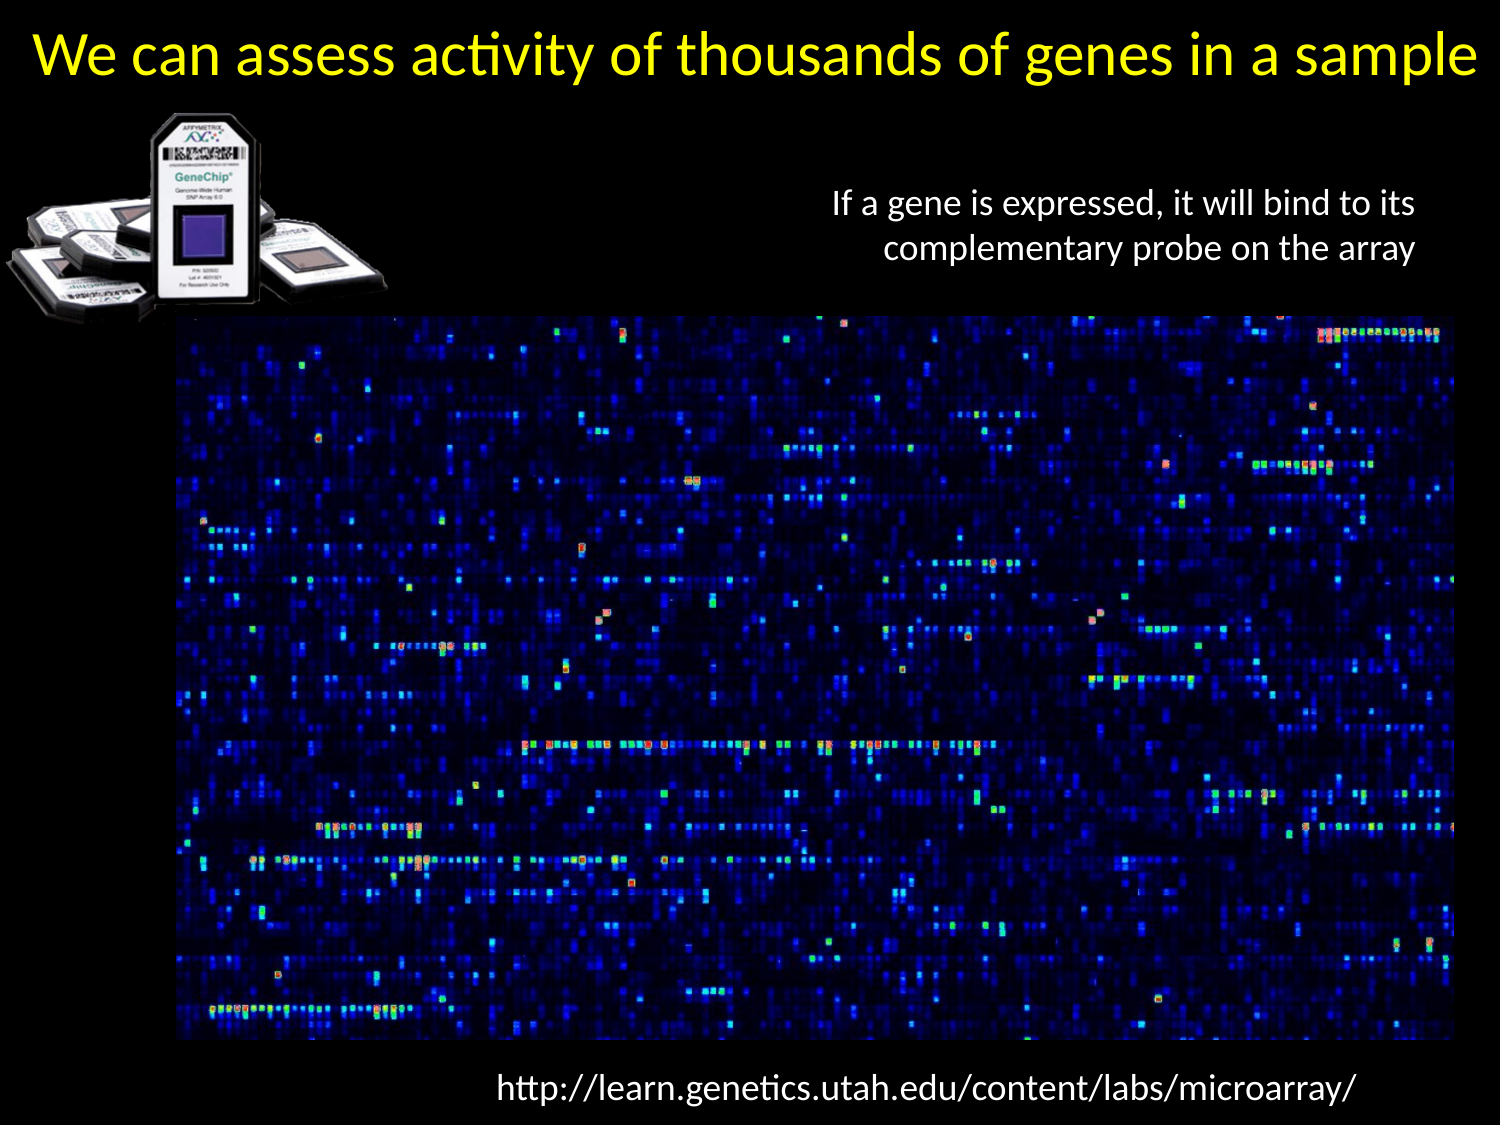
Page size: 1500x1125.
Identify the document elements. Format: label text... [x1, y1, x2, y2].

text_box http://learn.genetics.utah.edu/content/labs/microarray/ [481, 1055, 1431, 1116]
text_box If a gene is expressed, it will bind to its complementary probe on the array [728, 170, 1431, 276]
title We can assess activity of thousands of genes in a sample [13, 3, 1500, 97]
picture [0, 104, 1454, 1040]
